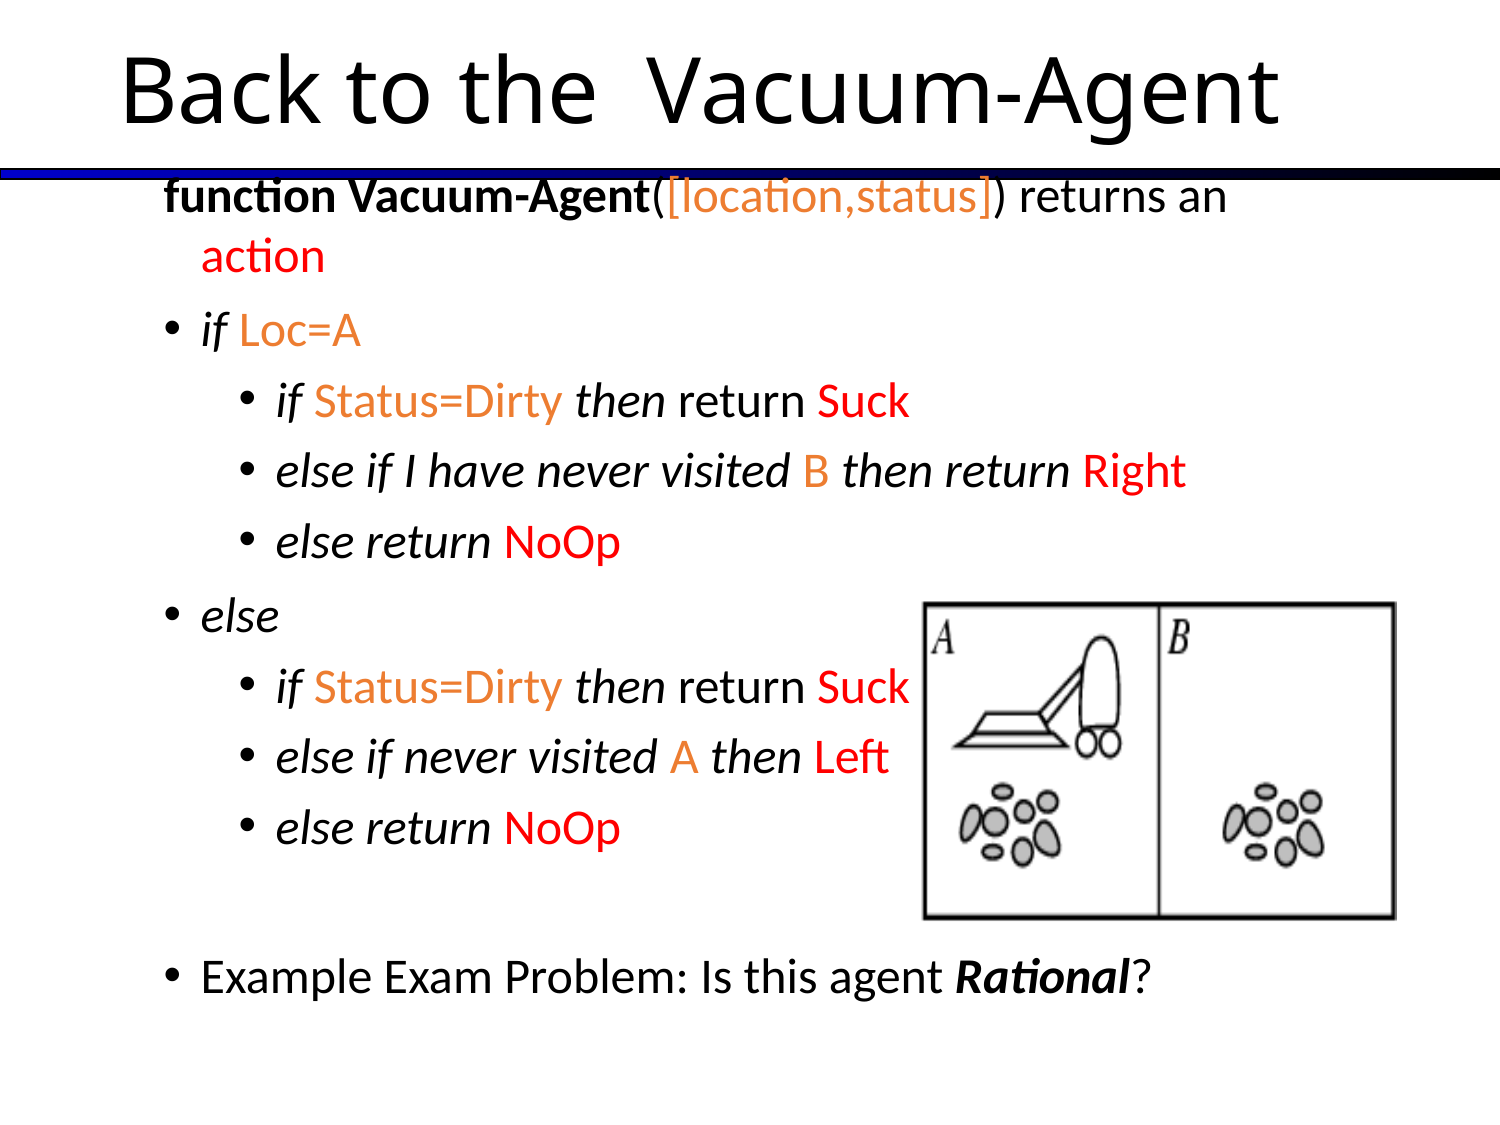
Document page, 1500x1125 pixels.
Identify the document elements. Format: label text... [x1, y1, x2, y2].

picture [920, 600, 1397, 926]
title Back to the Vacuum-Agent [103, 0, 1397, 188]
text_box function Vacuum-Agent([location,status]) returns an action if Loc=A if Status=Dirty then return Suck else if I have never visited B then return Right else return NoOp else if Status=Dirty then return Suck else if never visited A then Left else return NoOp Example Exam Problem: Is this agent Rational? [148, 154, 1313, 1097]
